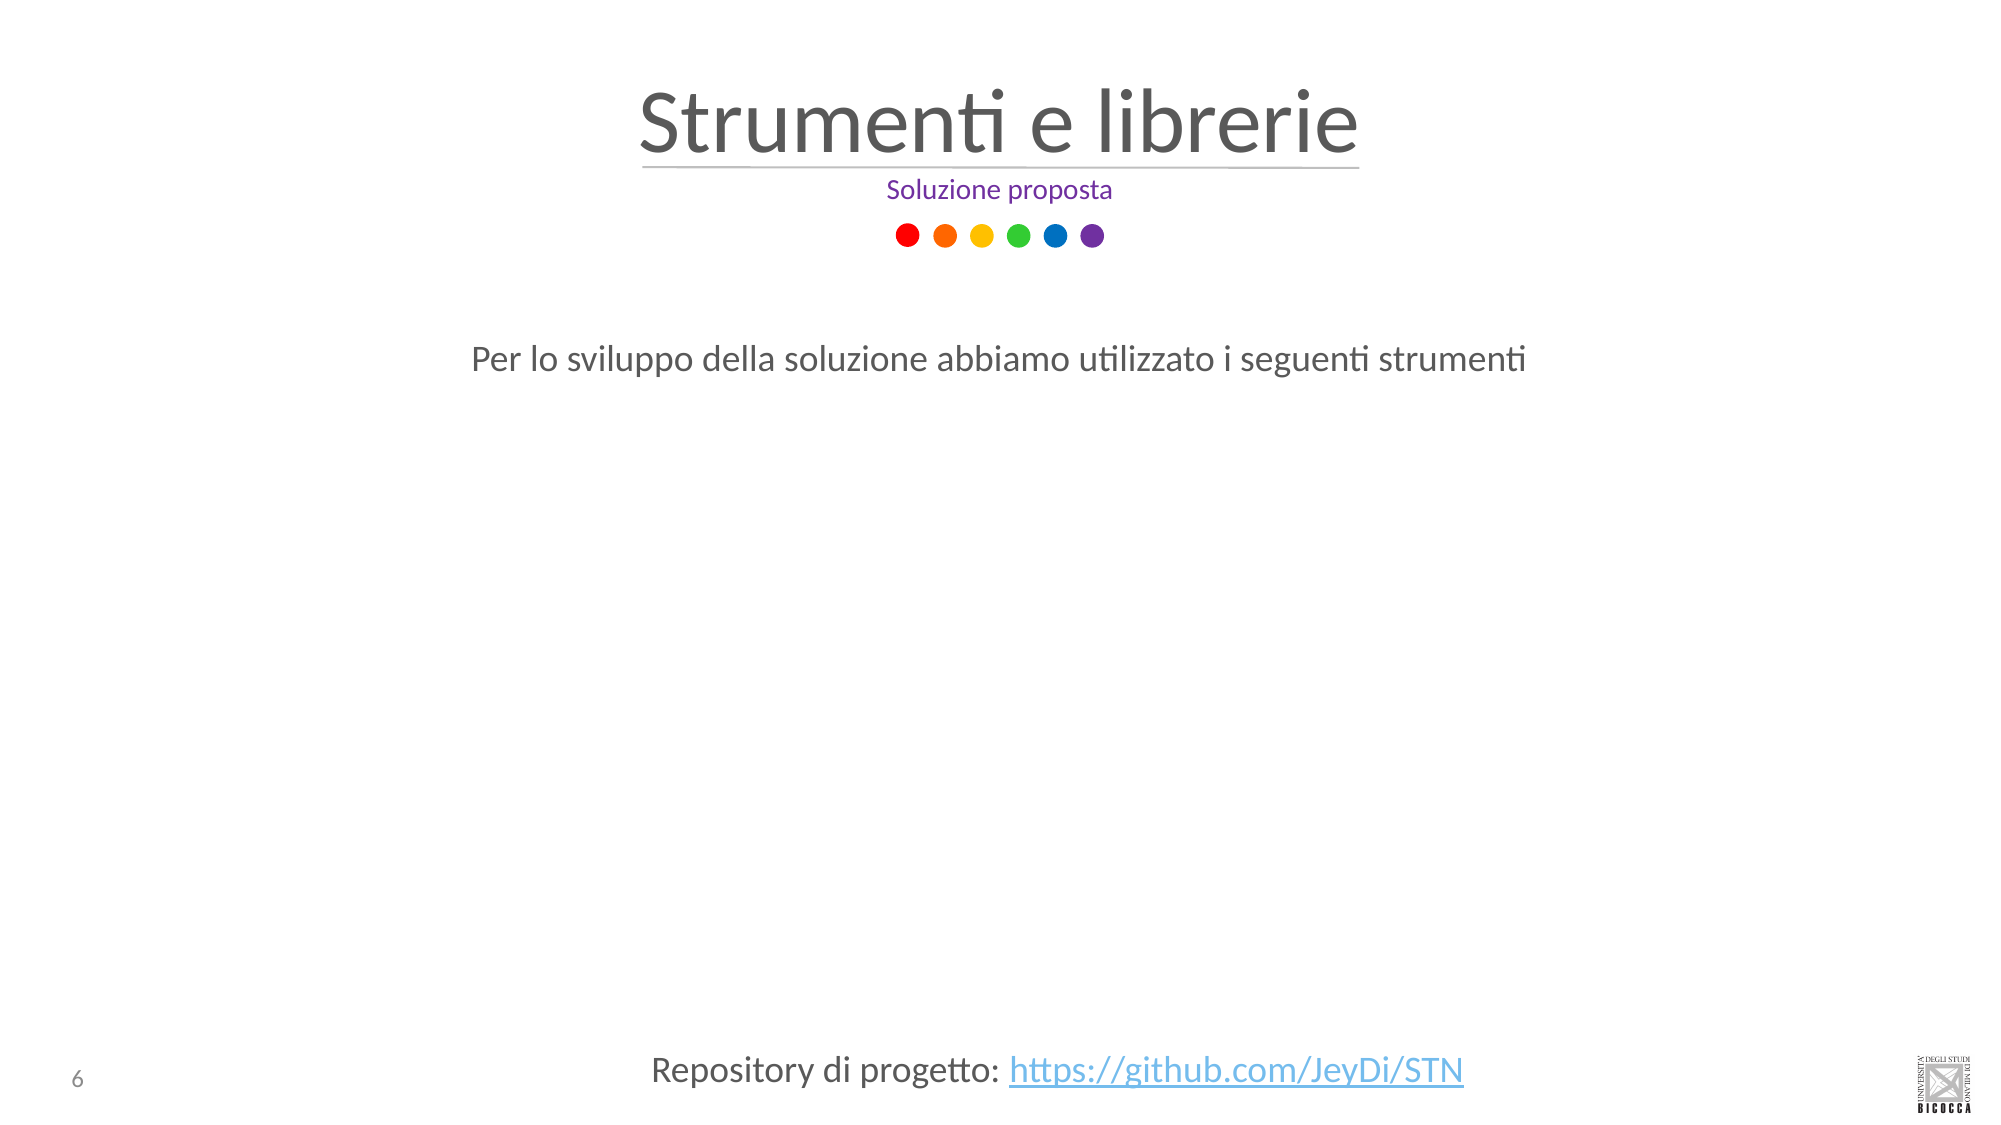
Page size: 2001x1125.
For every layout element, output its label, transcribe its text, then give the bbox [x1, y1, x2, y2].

title Strumenti e librerie [137, 56, 1863, 180]
text_box Per lo sviluppo della soluzione abbiamo utilizzato i seguenti strumenti [456, 326, 1544, 387]
list Soluzione proposta [624, 166, 1376, 217]
picture [1913, 1054, 1975, 1115]
text_box Repository di progetto: https://github.com/JeyDi/STN [636, 1037, 1488, 1098]
slide_number 6 [56, 1047, 507, 1107]
